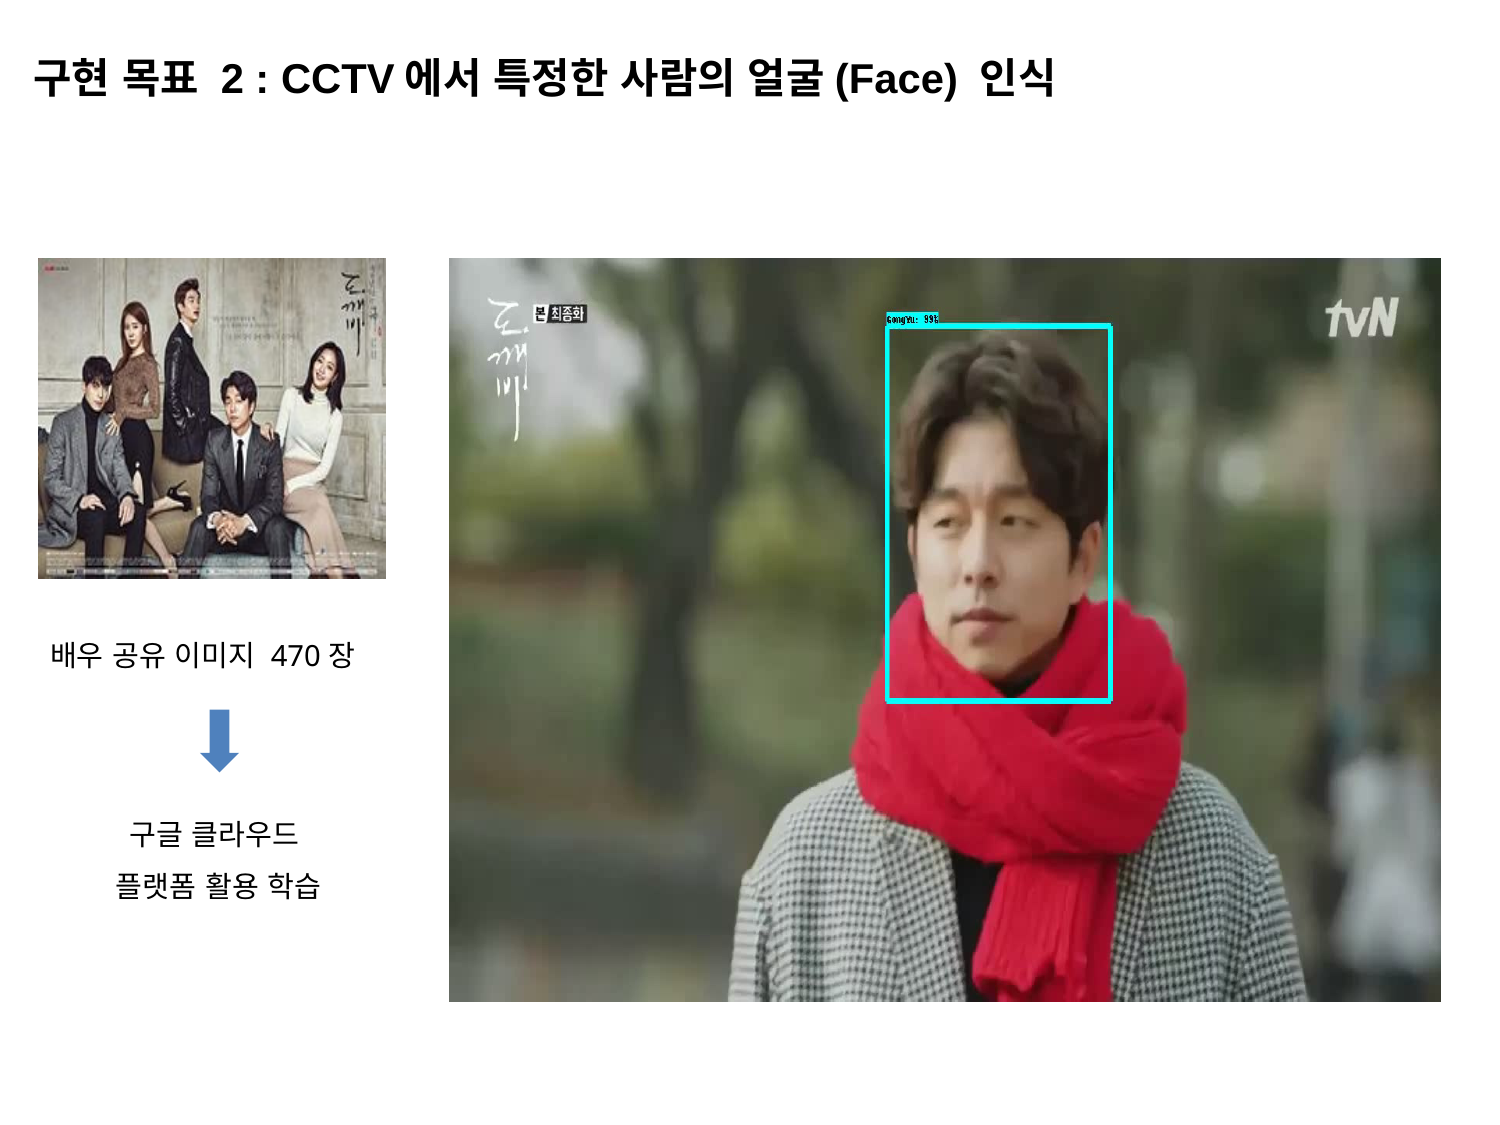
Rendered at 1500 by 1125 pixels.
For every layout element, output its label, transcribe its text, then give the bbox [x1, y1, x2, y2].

text_box [197, 707, 242, 775]
text_box 구글 클라우드 플랫폼 활용 학습 [82, 791, 355, 911]
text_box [447, 257, 1442, 1003]
picture [37, 257, 387, 580]
text_box 구현 목표 2 : CCTV에서 특정한 사람의 얼굴(Face) 인식 [18, 19, 1209, 109]
text_box 배우 공유 이미지 470장 [35, 630, 389, 680]
